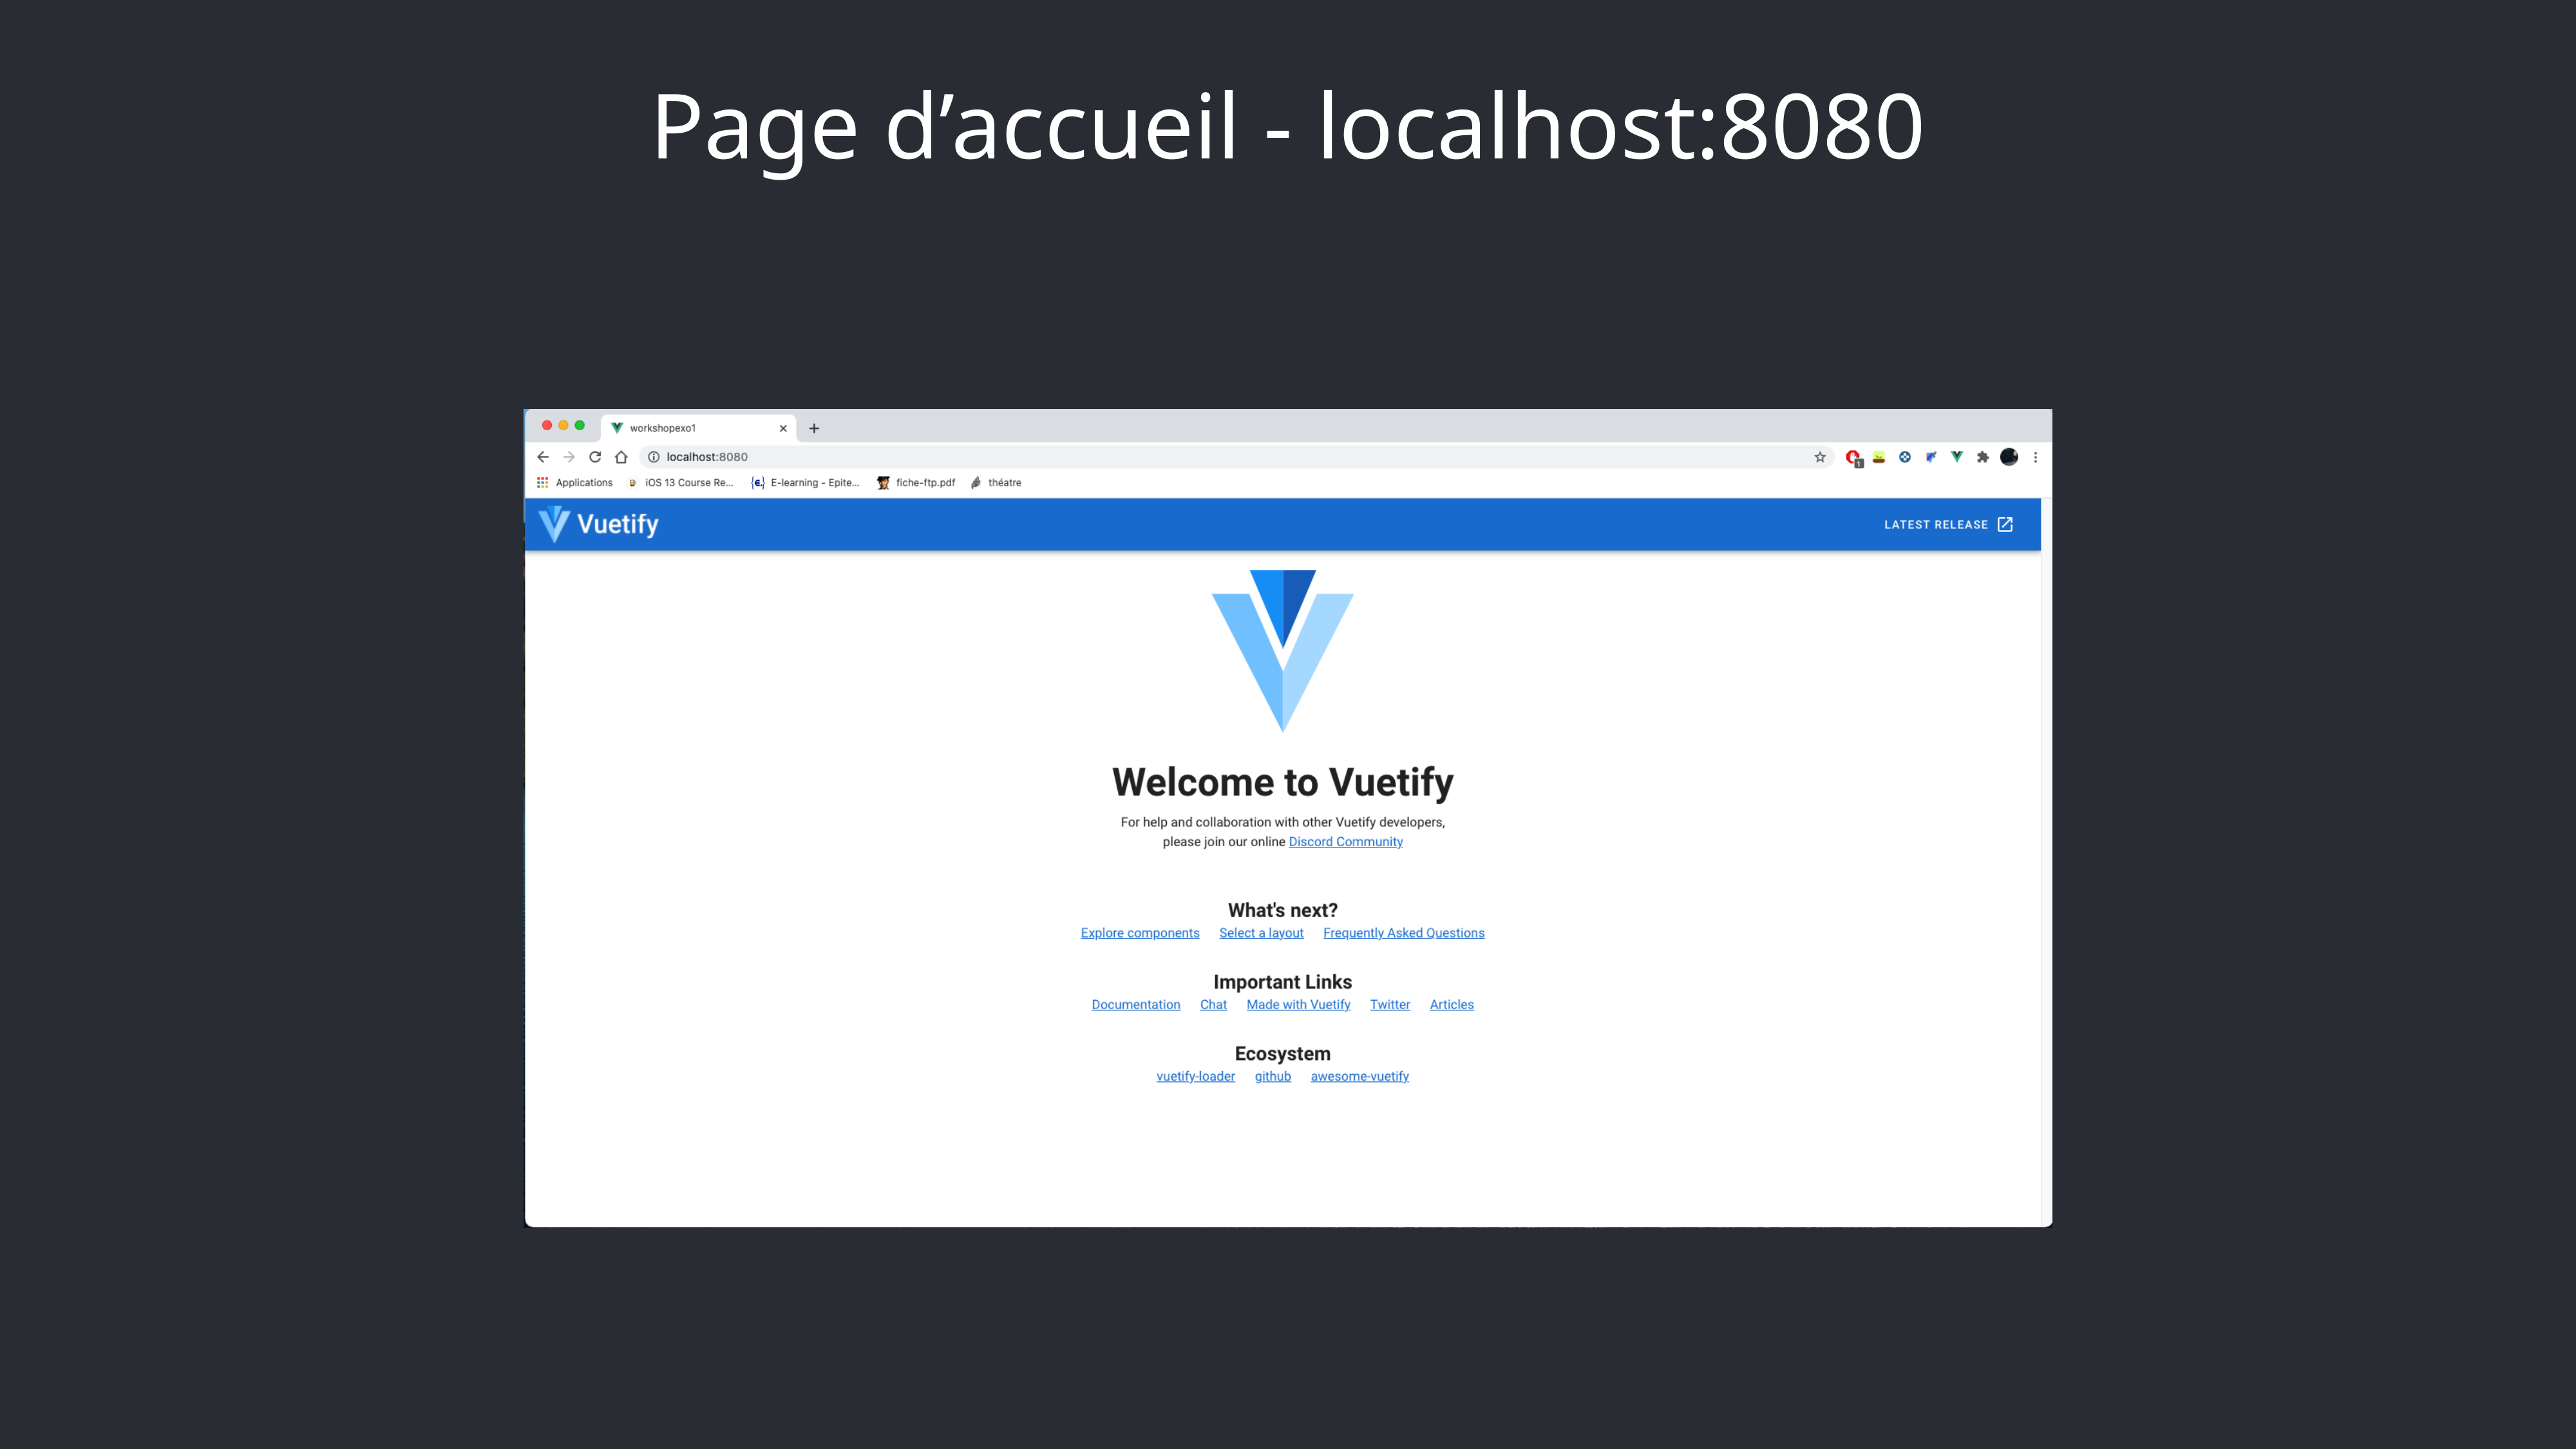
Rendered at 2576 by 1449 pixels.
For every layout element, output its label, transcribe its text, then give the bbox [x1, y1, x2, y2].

text_box Page d’accueil - localhost:8080 [645, 63, 1931, 182]
picture [524, 408, 2052, 1228]
